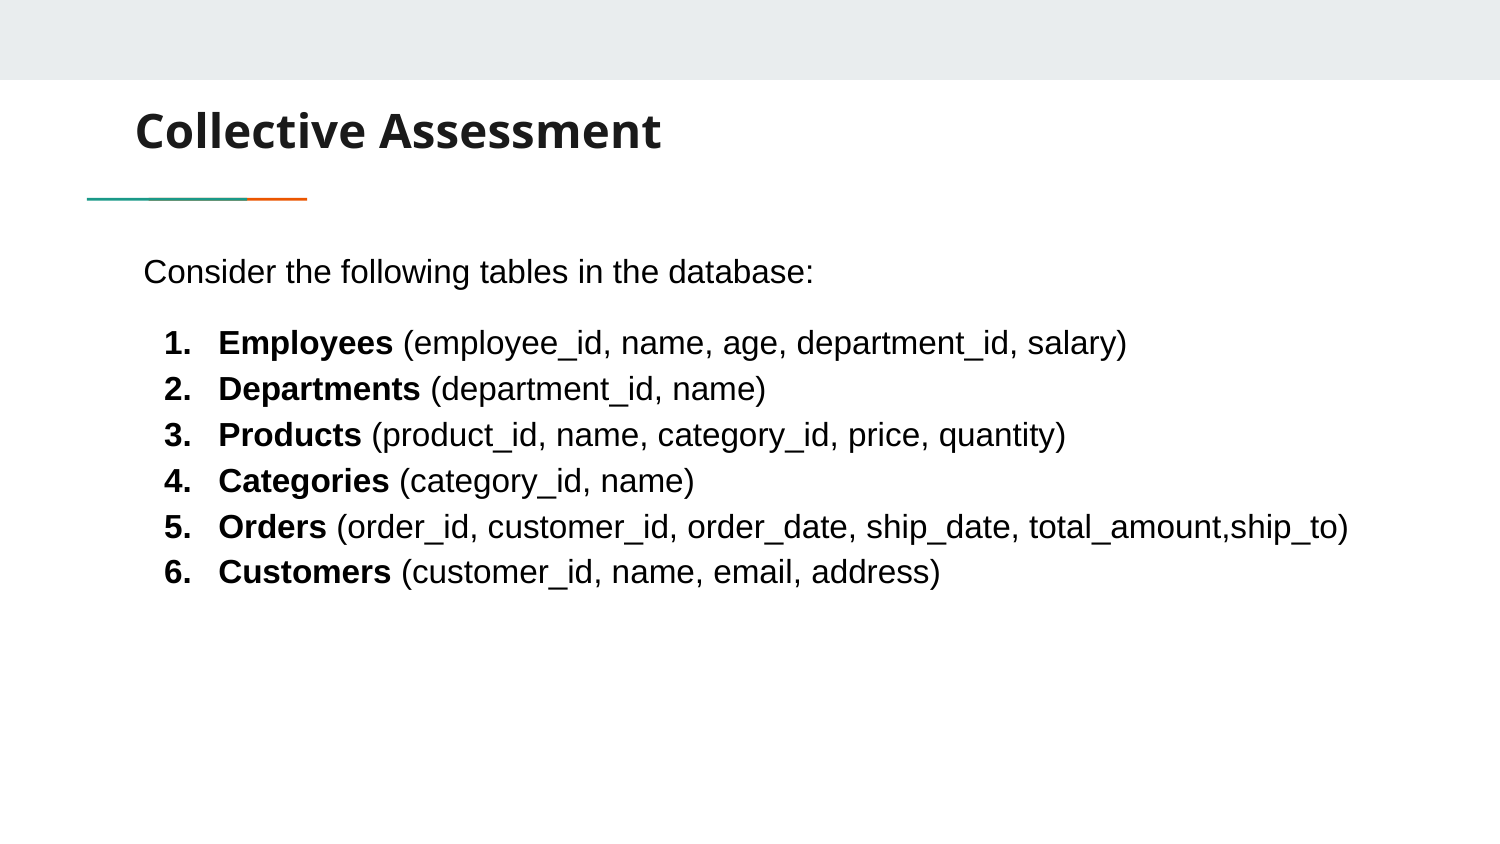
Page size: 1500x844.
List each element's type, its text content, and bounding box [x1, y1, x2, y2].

title Collective Assessment [119, 86, 1381, 174]
list Consider the following tables in the database: Employees (employee_id, name, age, department_id, salary) Departments (department_id, name) Products (product_id, name, category_id, price, quantity) Categories (category_id, name) Orders (order_id, customer_id, order_date, ship_date, total_amount,ship_to) Customers (customer_id, name, email, address) [128, 229, 1406, 684]
